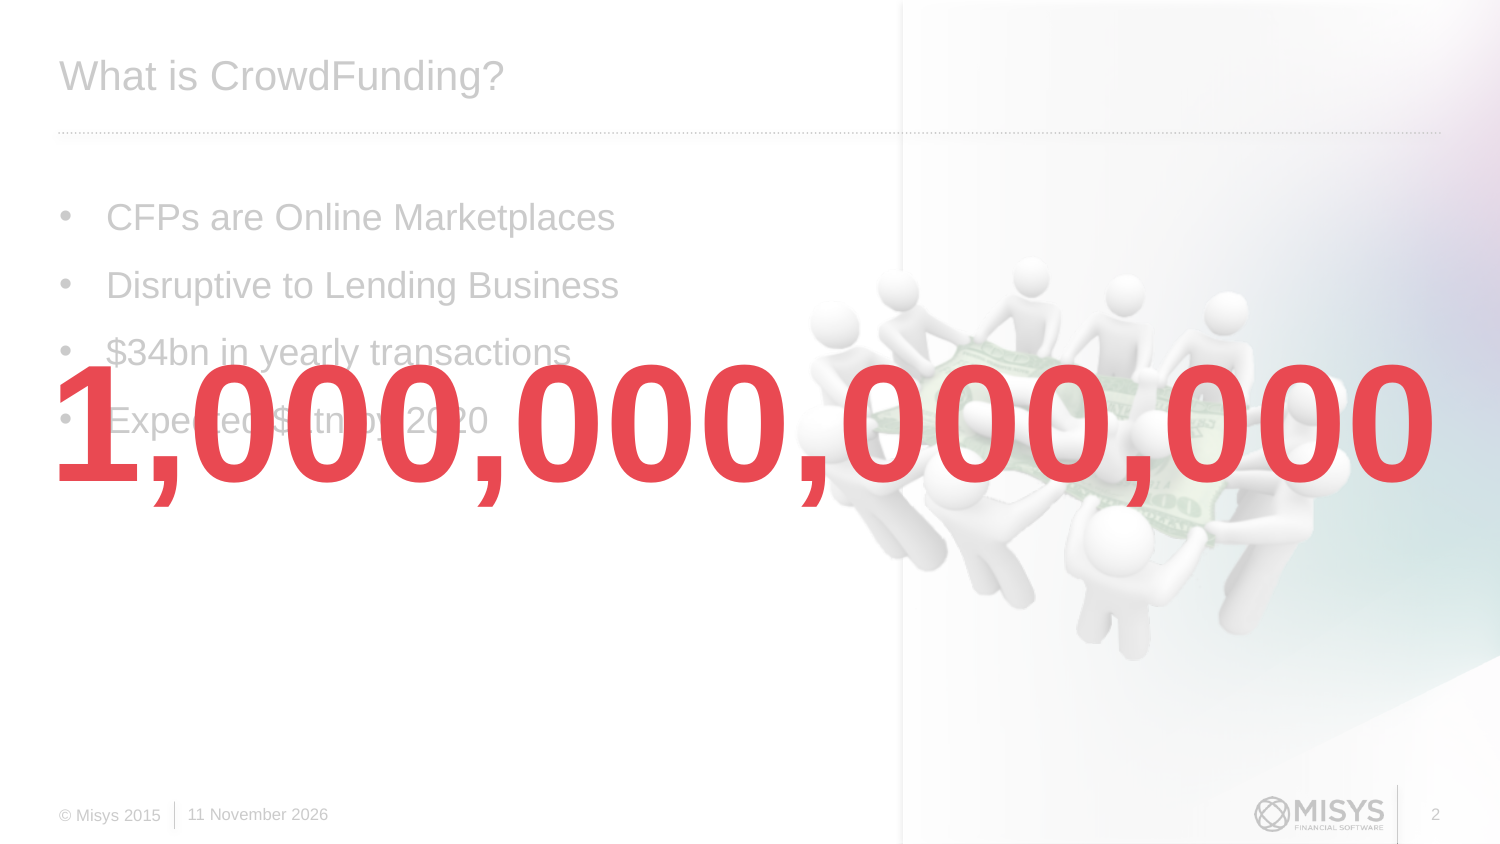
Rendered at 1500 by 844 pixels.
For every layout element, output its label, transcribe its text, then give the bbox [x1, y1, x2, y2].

text_box [0, 0, 1500, 844]
text_box 1,000,000,000,000 [1378, 307, 1464, 522]
picture [765, 197, 1373, 725]
text_box 1,000,000,000,000 [26, 307, 760, 522]
